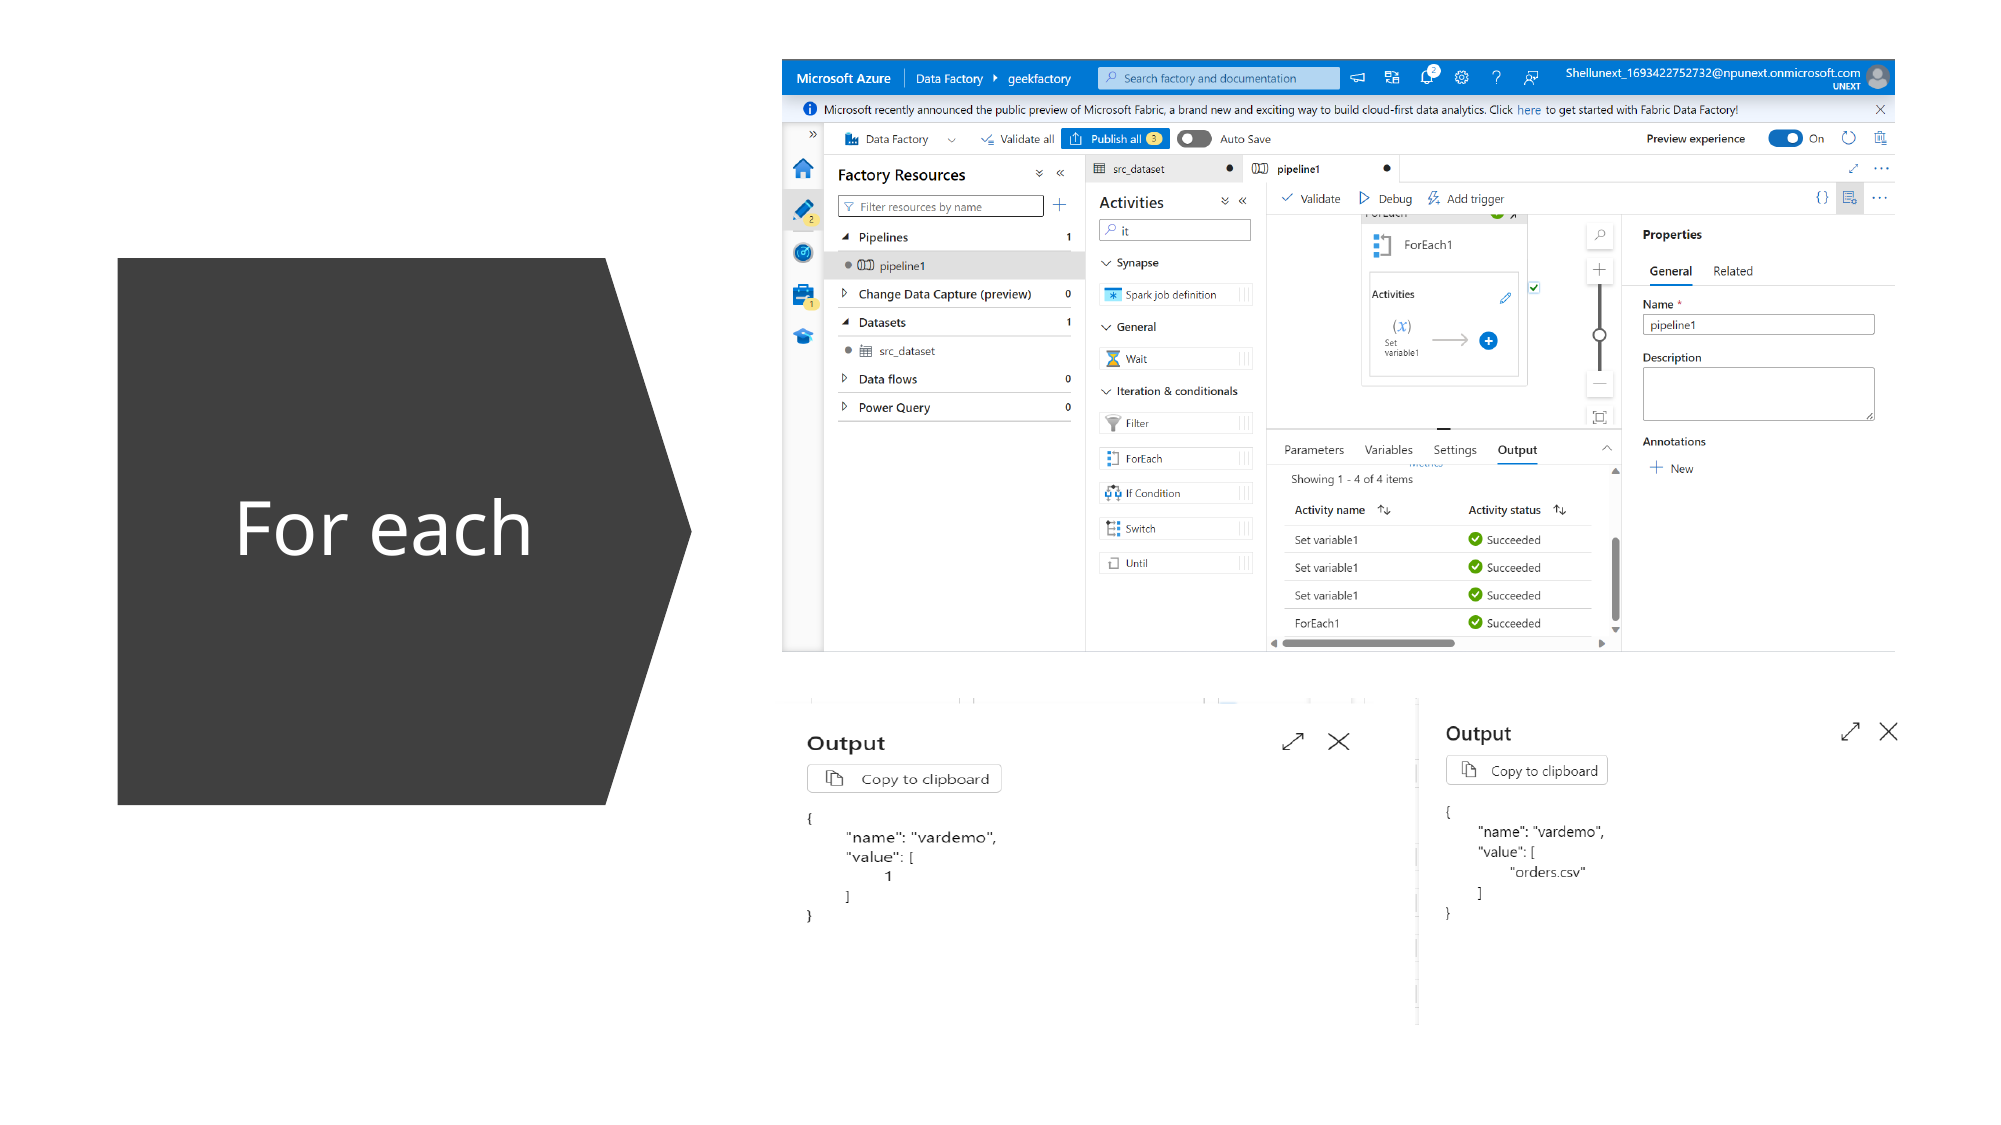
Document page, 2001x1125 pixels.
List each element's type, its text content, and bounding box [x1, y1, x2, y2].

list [781, 59, 1895, 653]
title For each [168, 322, 601, 741]
text_box [116, 257, 693, 807]
picture [775, 698, 1374, 1025]
picture [1414, 698, 1920, 1025]
